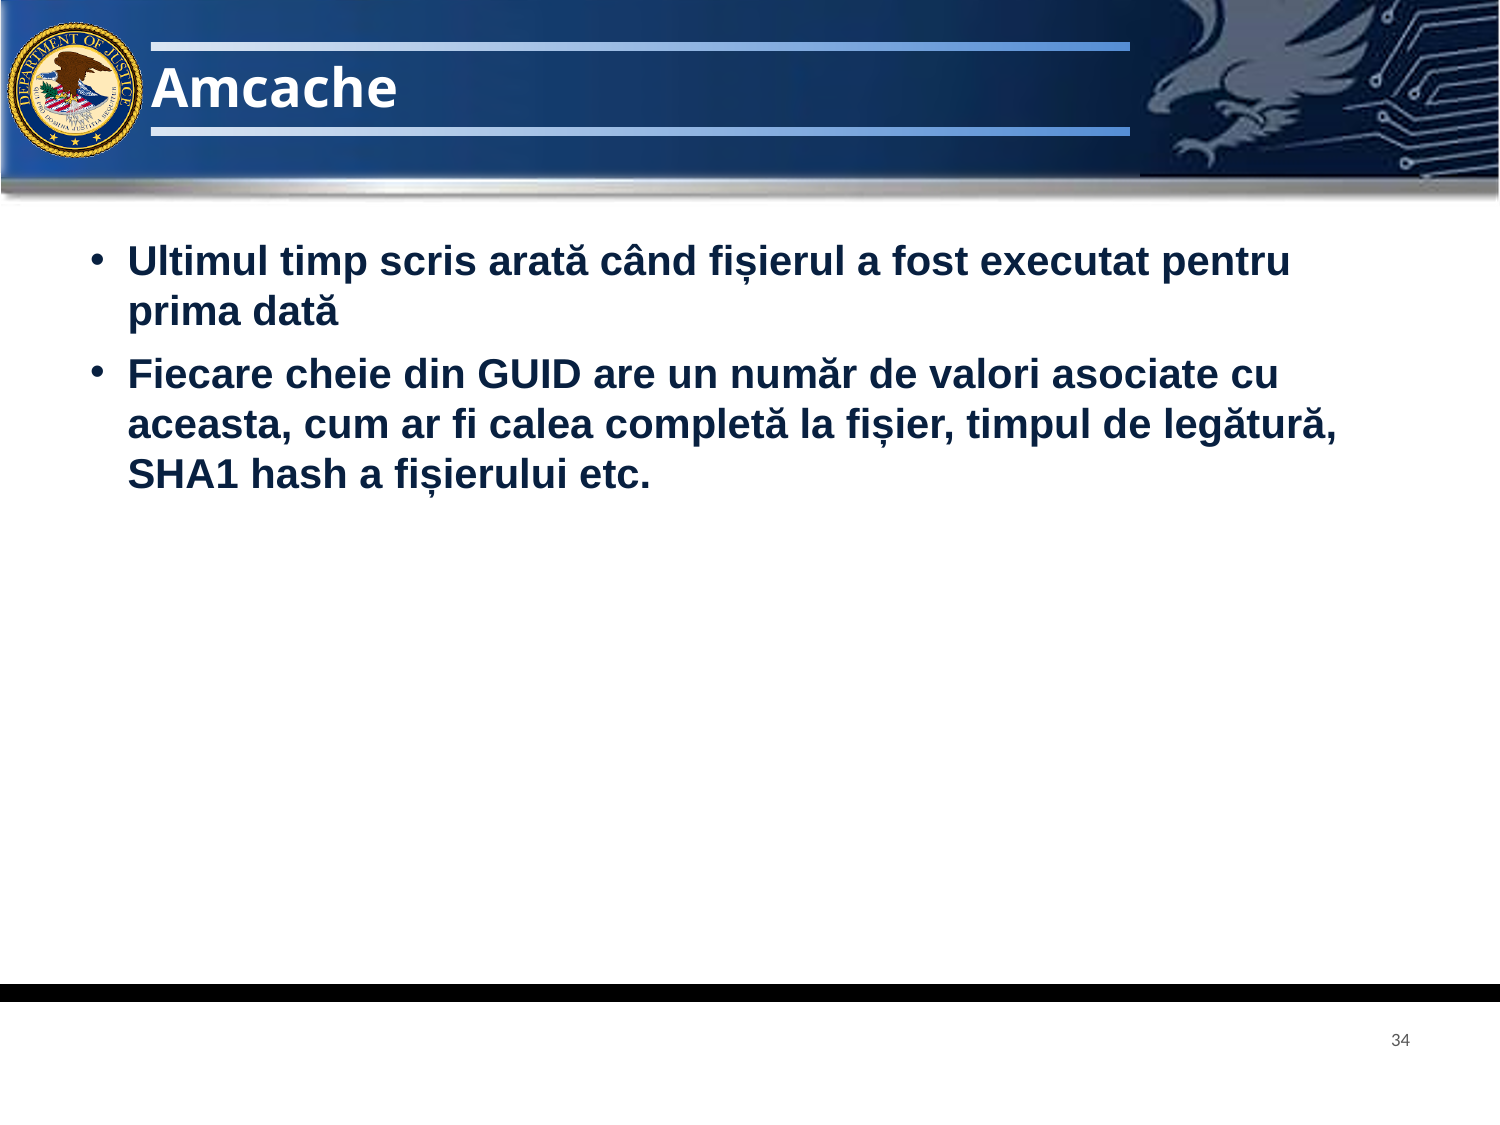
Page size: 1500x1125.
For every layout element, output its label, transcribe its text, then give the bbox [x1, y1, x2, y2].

picture [0, 0, 1500, 209]
title Amcache [150, 52, 1131, 128]
slide_number 34 [1087, 1023, 1425, 1054]
list Ultimul timp scris arată când fișierul a fost executat pentru prima dată Fiecare cheie din GUID are un număr de valori asociate cu aceasta, cum ar fi calea completă la fișier, timpul de legătură, SHA1 hash a fișierului etc. [75, 226, 1425, 962]
